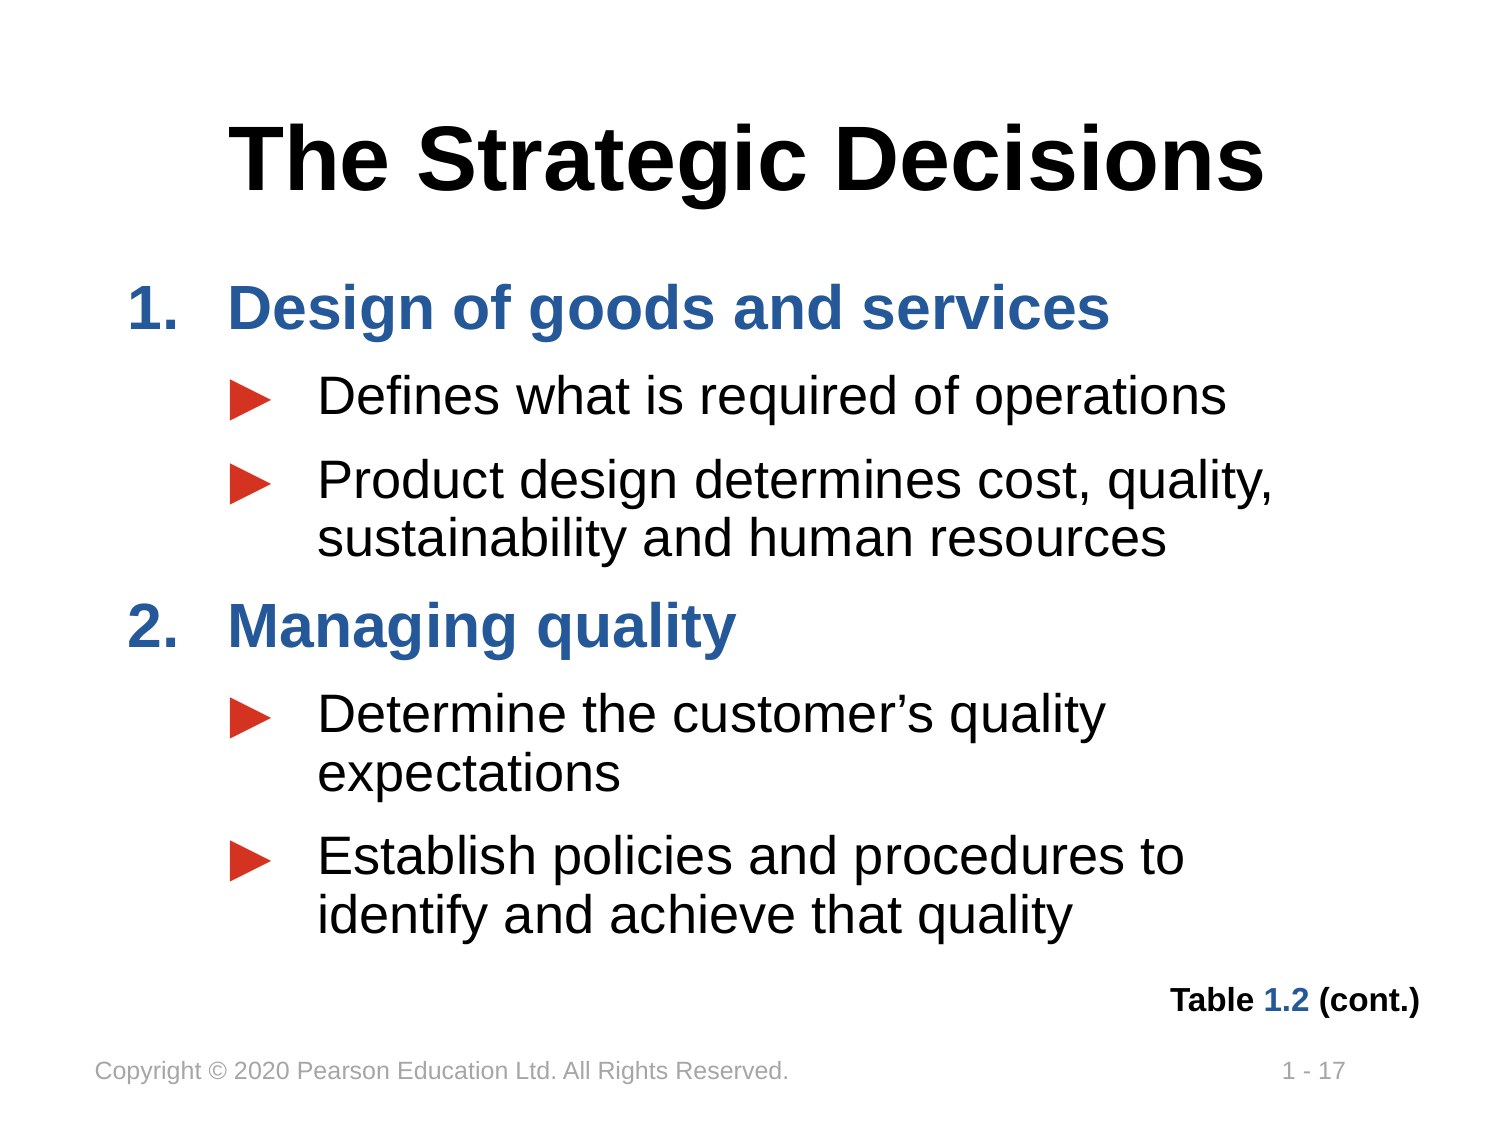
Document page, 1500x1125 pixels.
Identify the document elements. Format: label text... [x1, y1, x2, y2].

list Design of goods and services Defines what is required of operations Product design determines cost, quality, sustainability and human resources Managing quality Determine the customer’s quality expectations Establish policies and procedures to identify and achieve that quality [112, 267, 1388, 1008]
title The Strategic Decisions [110, 91, 1386, 216]
text_box Table 1.2 (cont.) [1155, 971, 1436, 1026]
